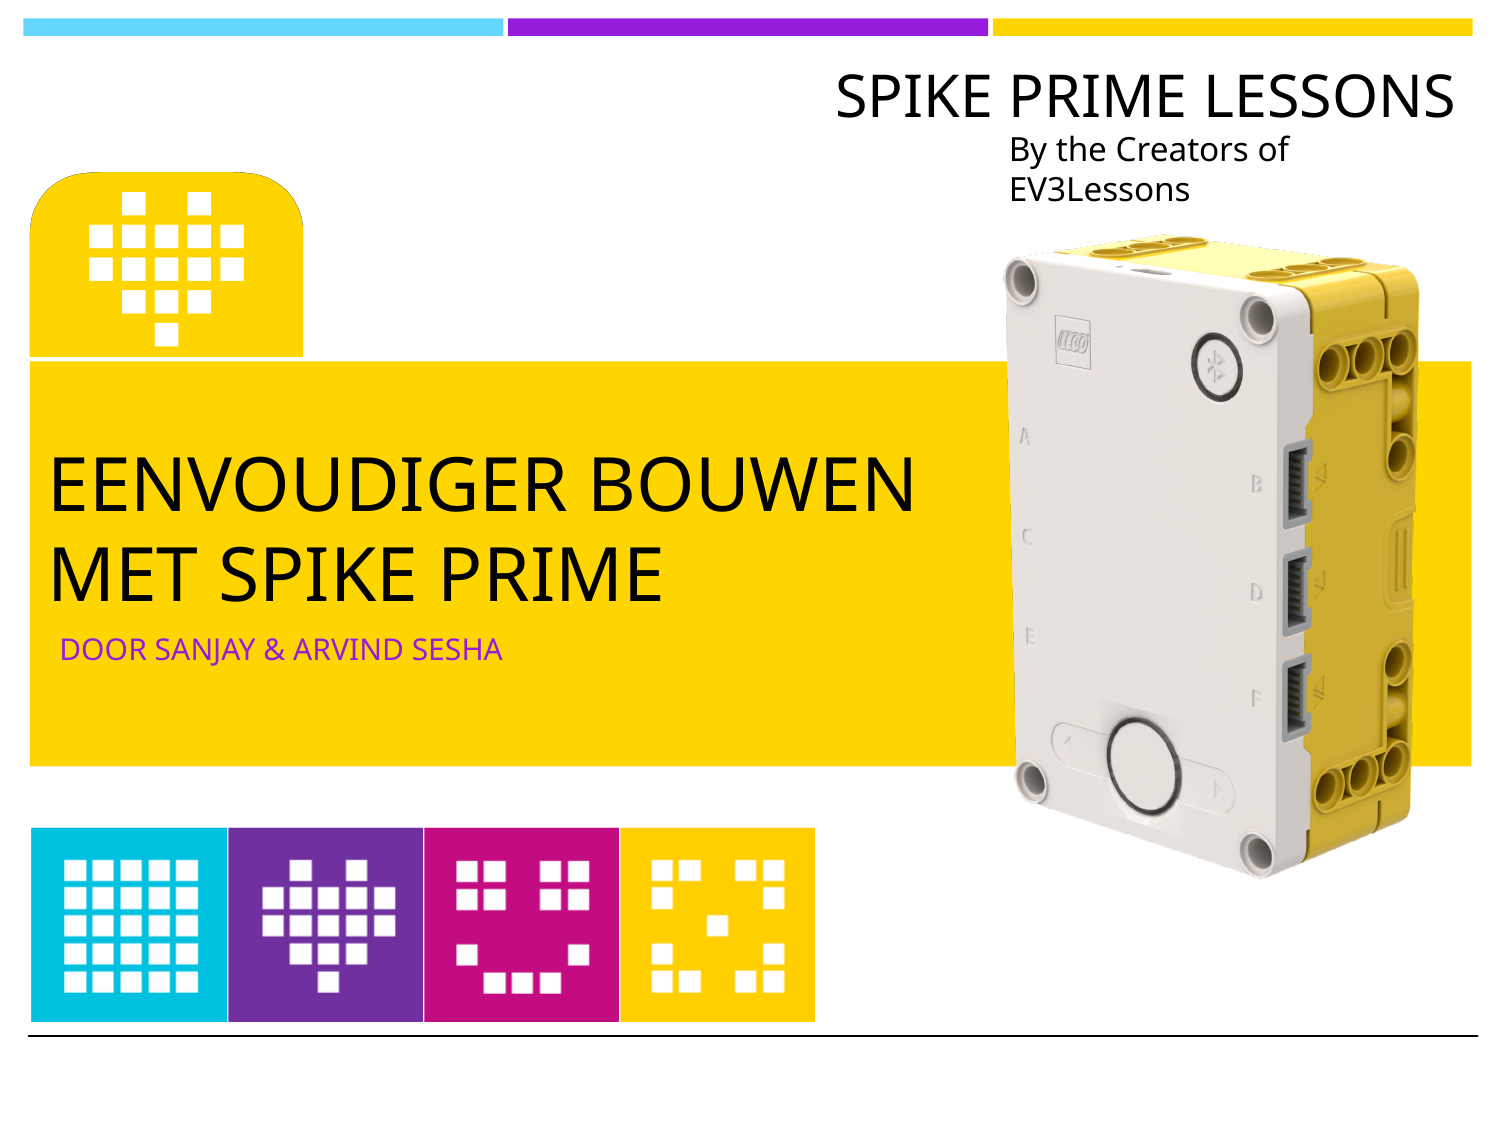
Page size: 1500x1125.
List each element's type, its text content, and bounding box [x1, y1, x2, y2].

title EENVOUDIGEr BOUWEN MET Spike prime [39, 376, 995, 625]
subtitle Door SANJAY & ARVIND SESHA [51, 622, 995, 721]
picture [29, 172, 304, 357]
picture [31, 826, 815, 1022]
picture [993, 221, 1433, 890]
